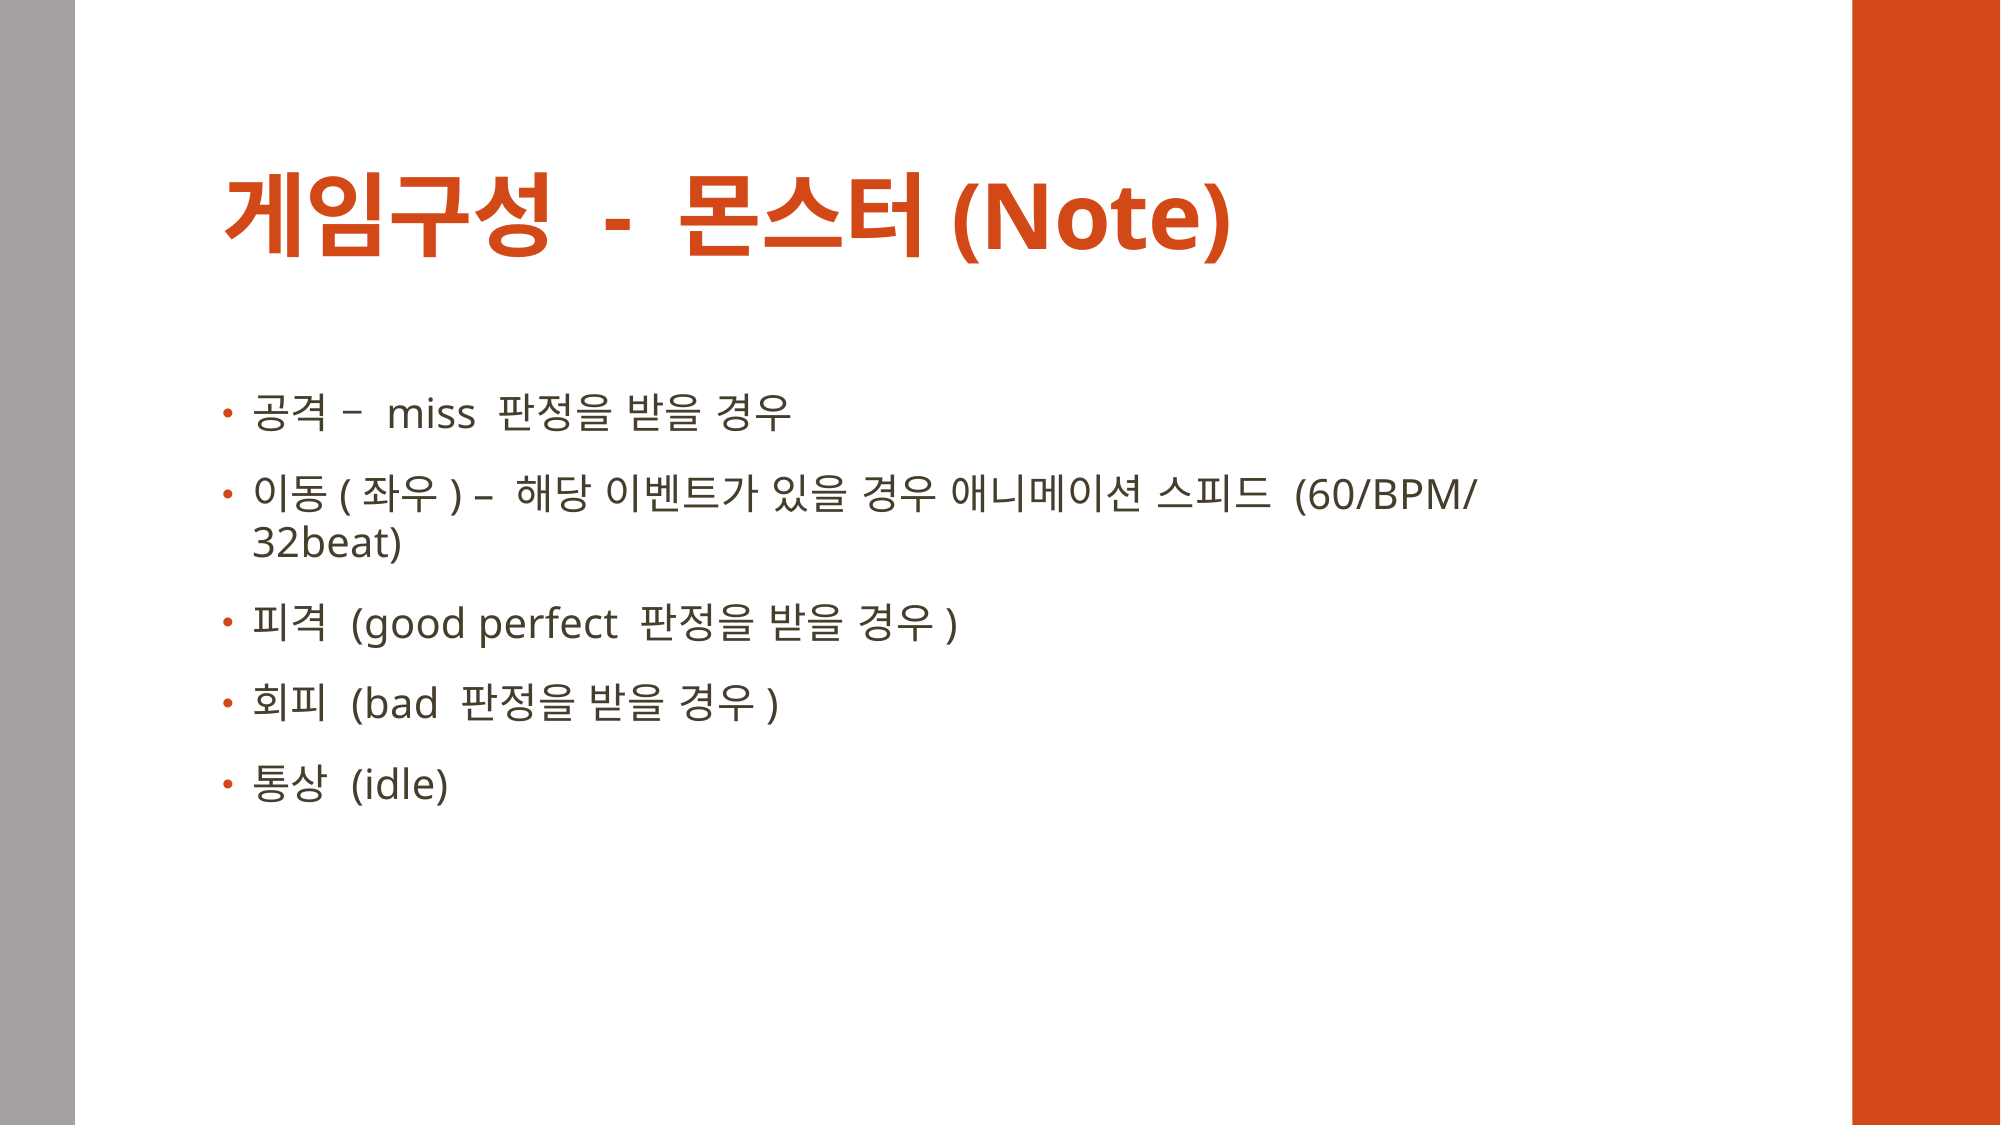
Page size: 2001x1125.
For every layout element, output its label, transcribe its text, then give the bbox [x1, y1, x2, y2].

list 공격 – miss 판정을 받을 경우 이동(좌우) – 해당 이벤트가 있을 경우 애니메이션 스피드 (60/BPM/32beat) 피격 (good perfect 판정을 받을 경우) 회피 (bad 판정을 받을 경우) 통상 (idle) [206, 299, 1617, 1014]
title 게임구성 - 몬스터(Note) [206, 48, 1797, 278]
